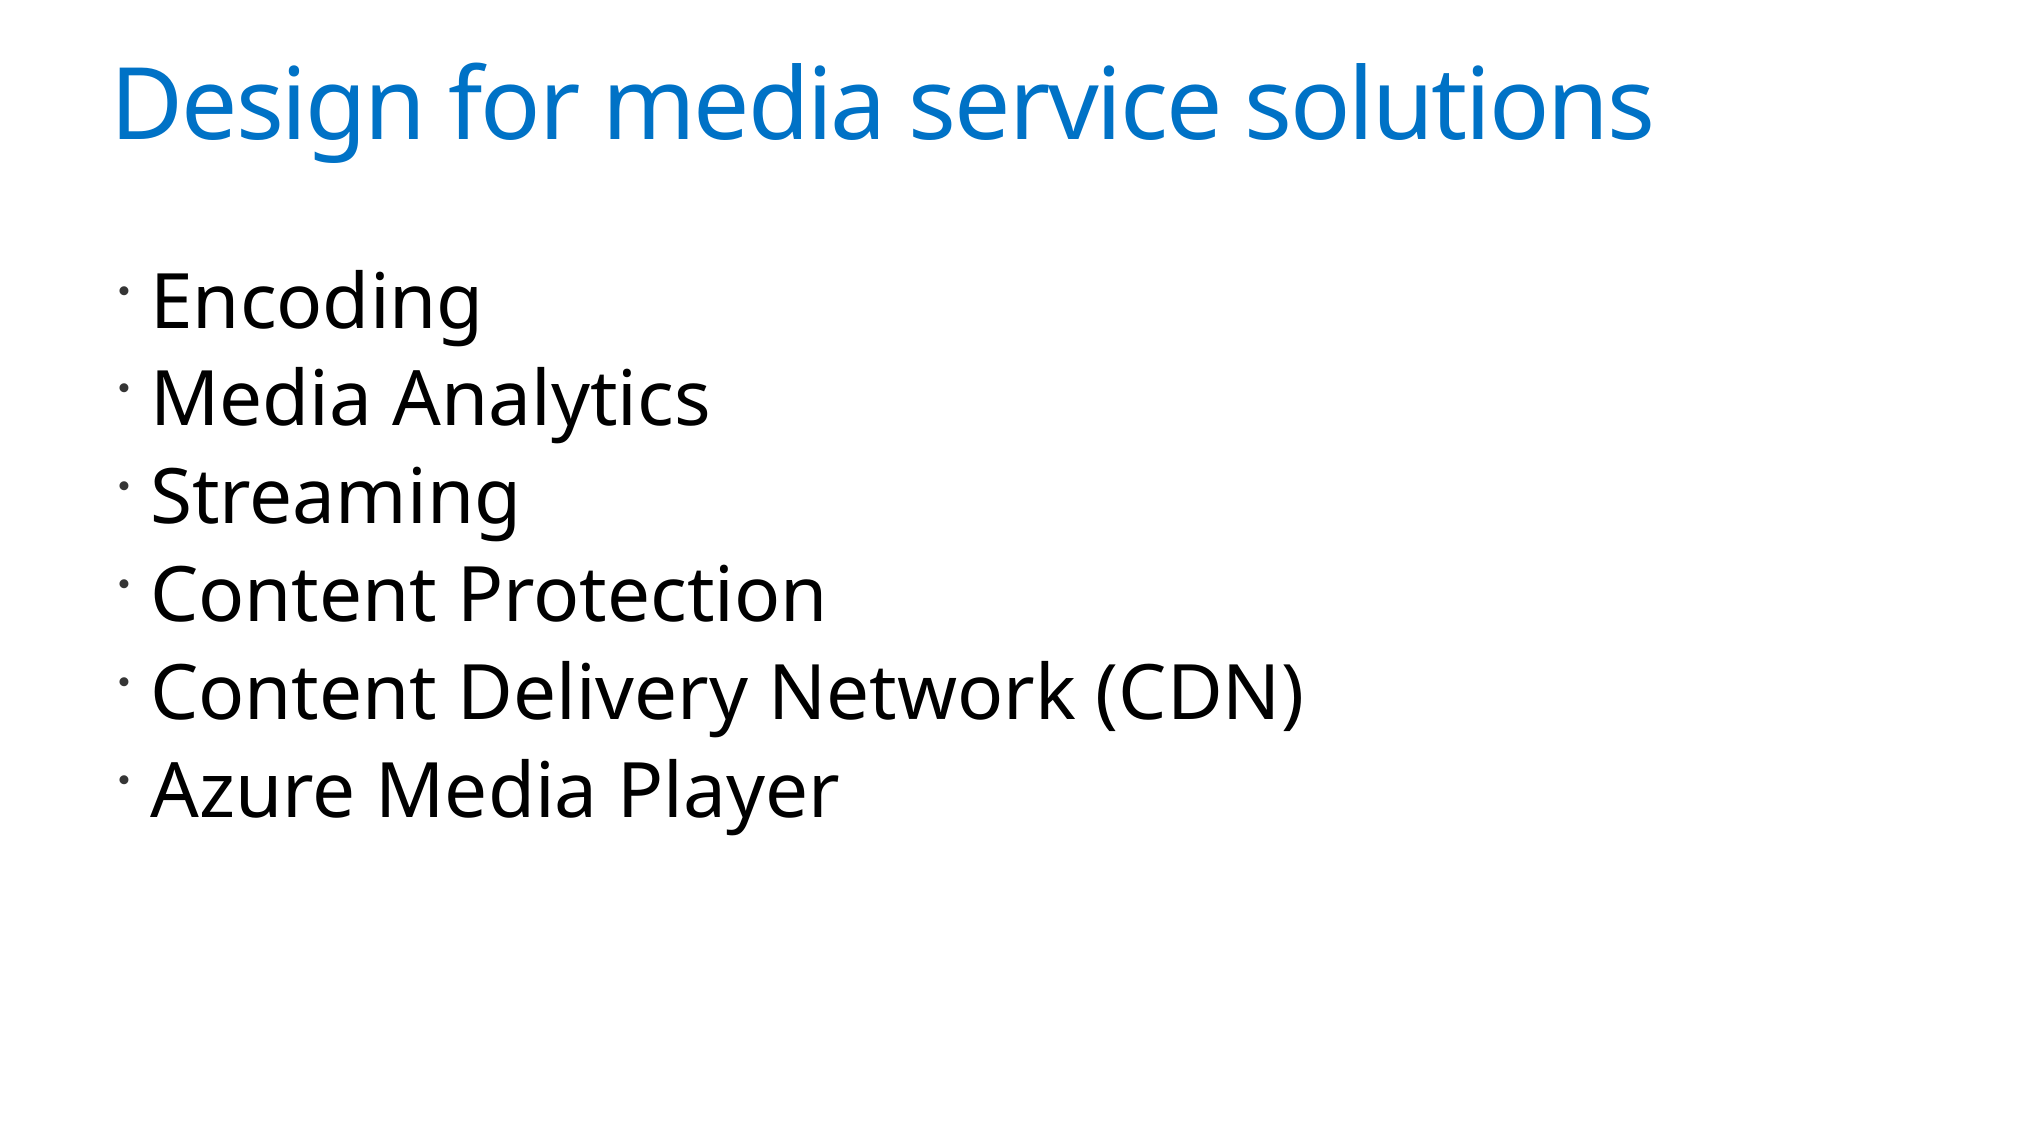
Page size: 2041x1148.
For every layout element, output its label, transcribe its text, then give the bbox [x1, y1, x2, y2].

list Encoding Media Analytics Streaming Content Protection Content Delivery Network (CDN) Azure Media Player [88, 247, 1992, 871]
title Design for media service solutions [86, 38, 1953, 164]
